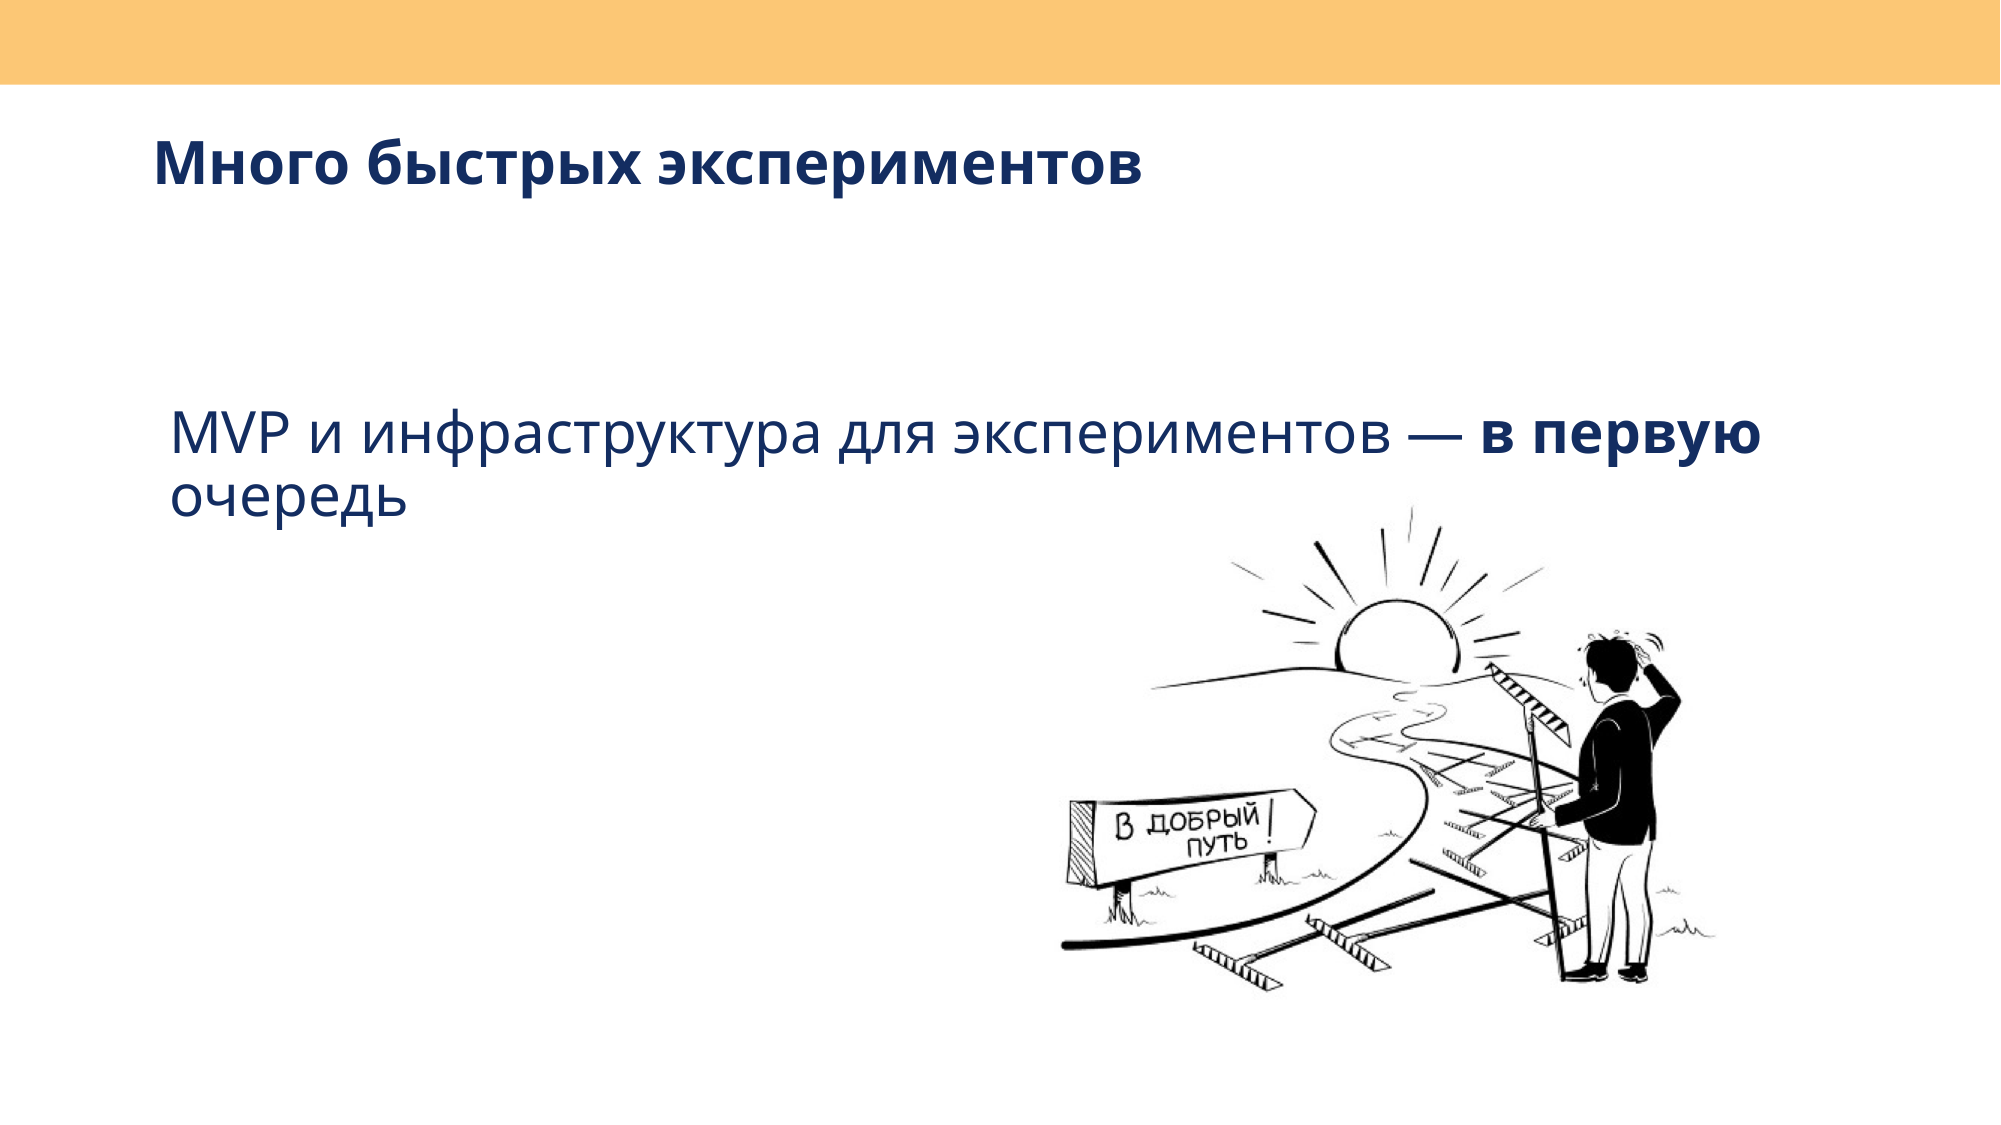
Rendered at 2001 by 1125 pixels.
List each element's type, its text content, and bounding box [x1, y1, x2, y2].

list MVP и инфраструктура для экспериментов — в первую очередь [79, 305, 1805, 1020]
title Много быстрых экспериментов [137, 59, 1863, 278]
picture [999, 484, 1748, 1020]
